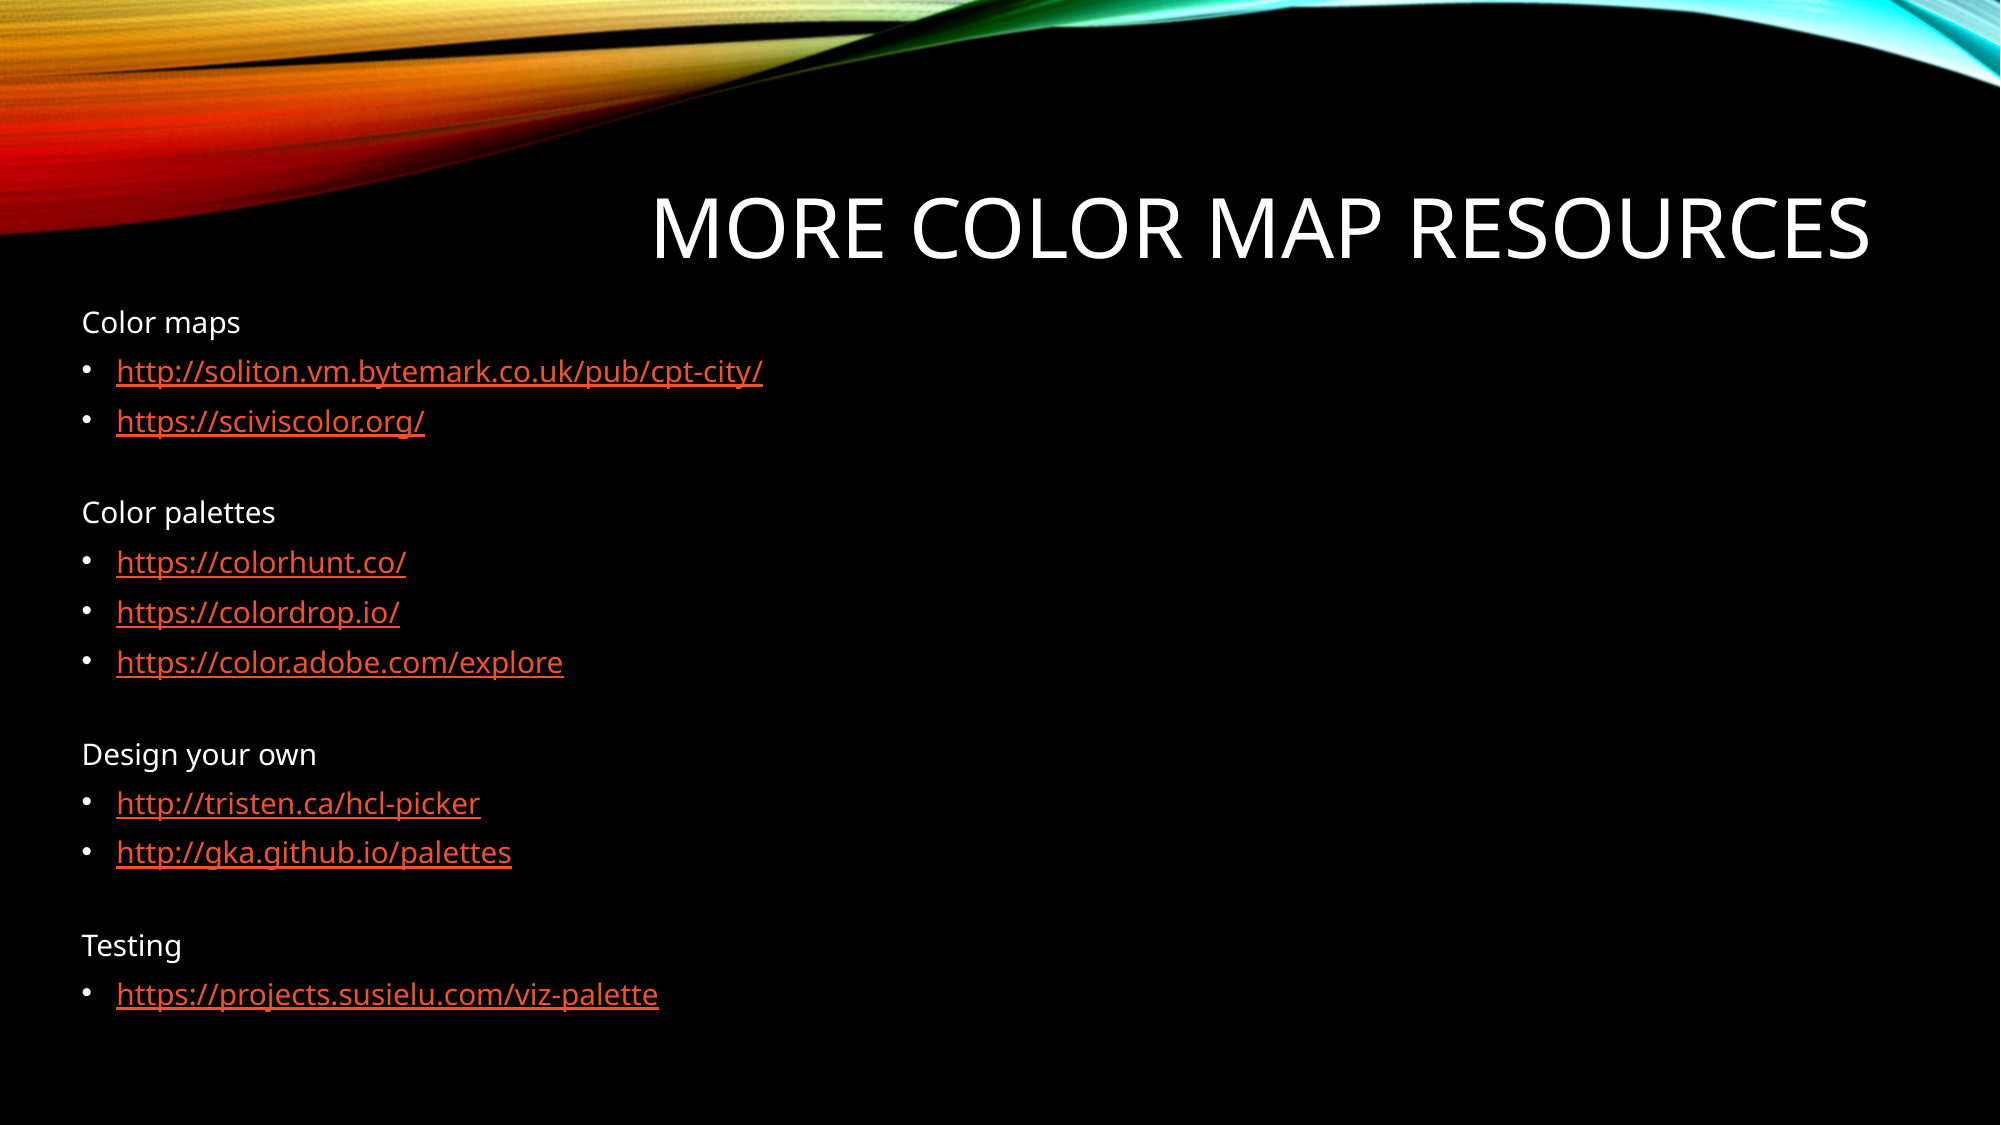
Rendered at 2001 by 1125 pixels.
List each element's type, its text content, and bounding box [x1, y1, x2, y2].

title More color map resources [474, 125, 1888, 299]
list Color maps http://soliton.vm.bytemark.co.uk/pub/cpt-city/ https://sciviscolor.org/ Color palettes https://colorhunt.co/ https://colordrop.io/ https://color.adobe.com/explore Design your own http://tristen.ca/hcl-picker http://gka.github.io/palettes Testing https://projects.susielu.com/viz-palette [66, 299, 1888, 1021]
picture [0, 0, 2000, 237]
